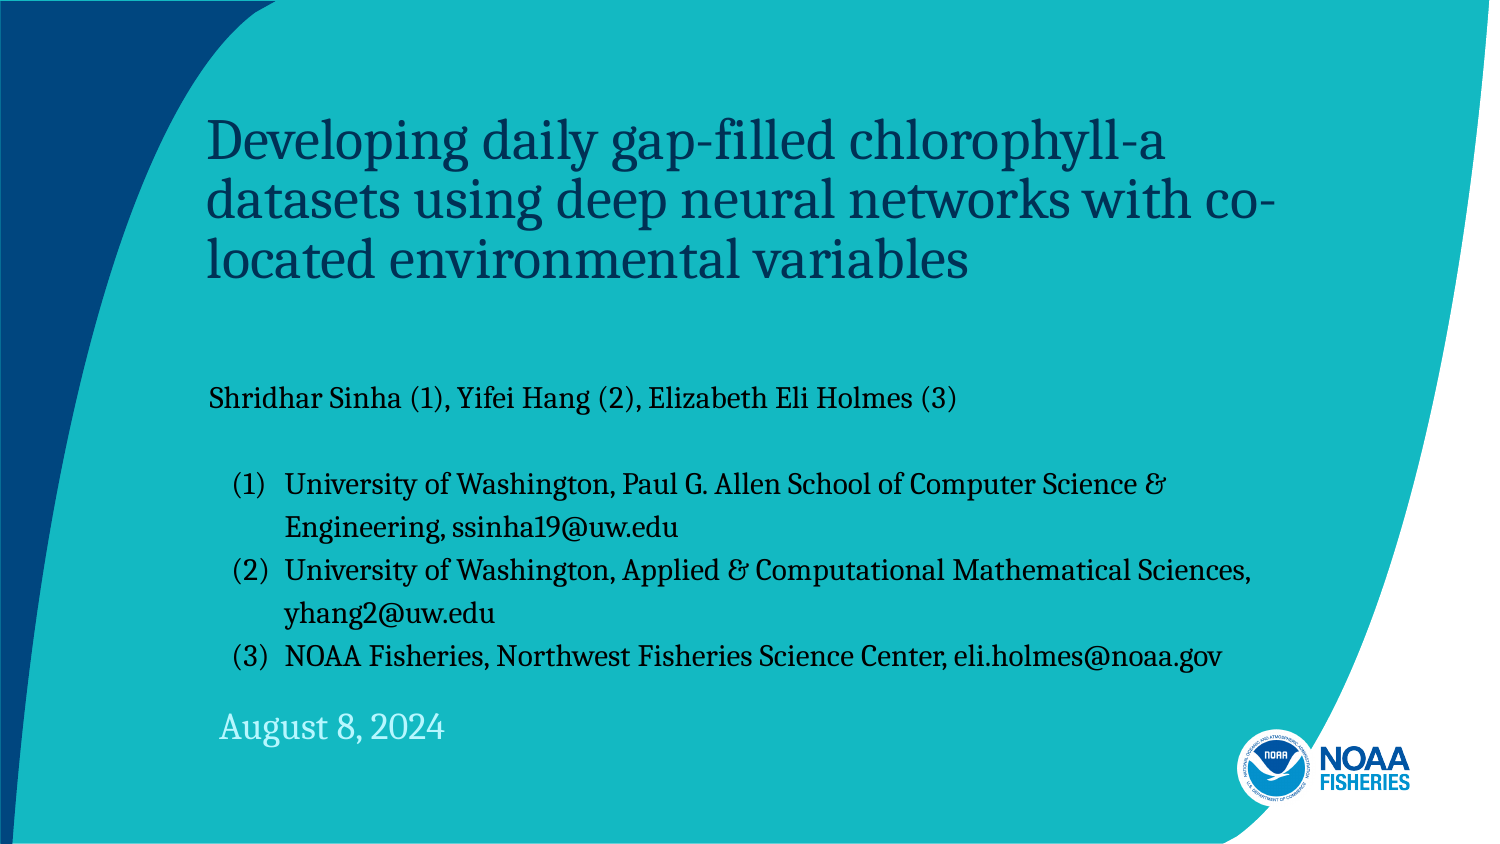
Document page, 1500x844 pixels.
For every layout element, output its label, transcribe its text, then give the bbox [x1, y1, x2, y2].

title Developing daily gap-filled chlorophyll-a datasets using deep neural networks with co-located environmental variables [206, 111, 1318, 344]
picture [1393, 777, 1401, 787]
subtitle August 8, 2024 [219, 705, 1257, 799]
subtitle Shridhar Sinha (1), Yifei Hang (2), Elizabeth Eli Holmes (3) University of Washington, Paul G. Allen School of Computer Science & Engineering, ssinha19@uw.edu University of Washington, Applied & Computational Mathematical Sciences, yhang2@uw.edu NOAA Fisheries, Northwest Fisheries Science Center, eli.holmes@noaa.gov [194, 363, 1306, 685]
picture [1237, 729, 1410, 807]
